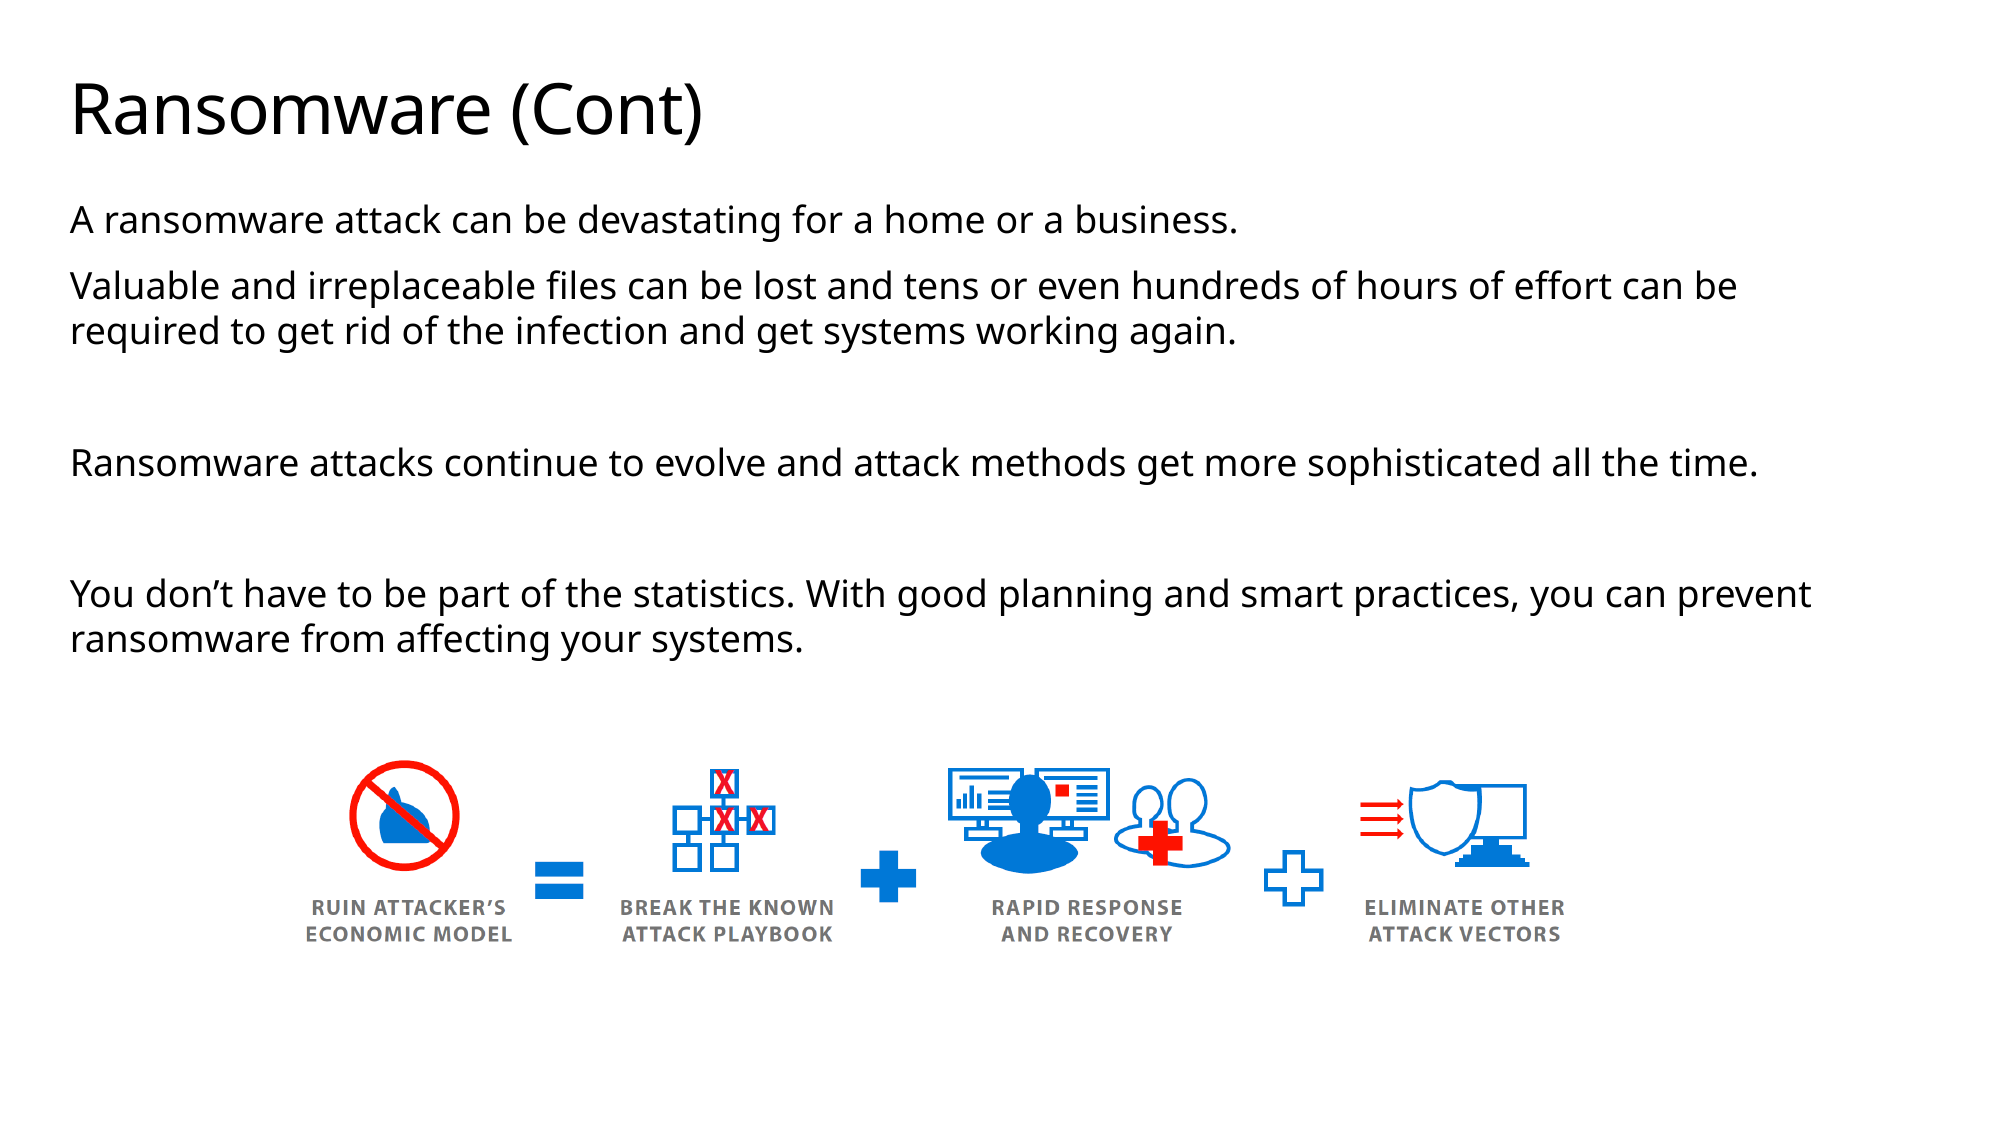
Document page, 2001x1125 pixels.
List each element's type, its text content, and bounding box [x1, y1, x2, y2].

title Ransomware (Cont) [69, 36, 1345, 161]
picture [281, 699, 1626, 997]
list A ransomware attack can be devastating for a home or a business. Valuable and irreplaceable files can be lost and tens or even hundreds of hours of effort can be required to get rid of the infection and get systems working again. Ransomware attacks continue to evolve and attack methods get more sophisticated all the time. You don’t have to be part of the statistics. With good planning and smart practices, you can prevent ransomware from affecting your systems. [69, 196, 1829, 279]
